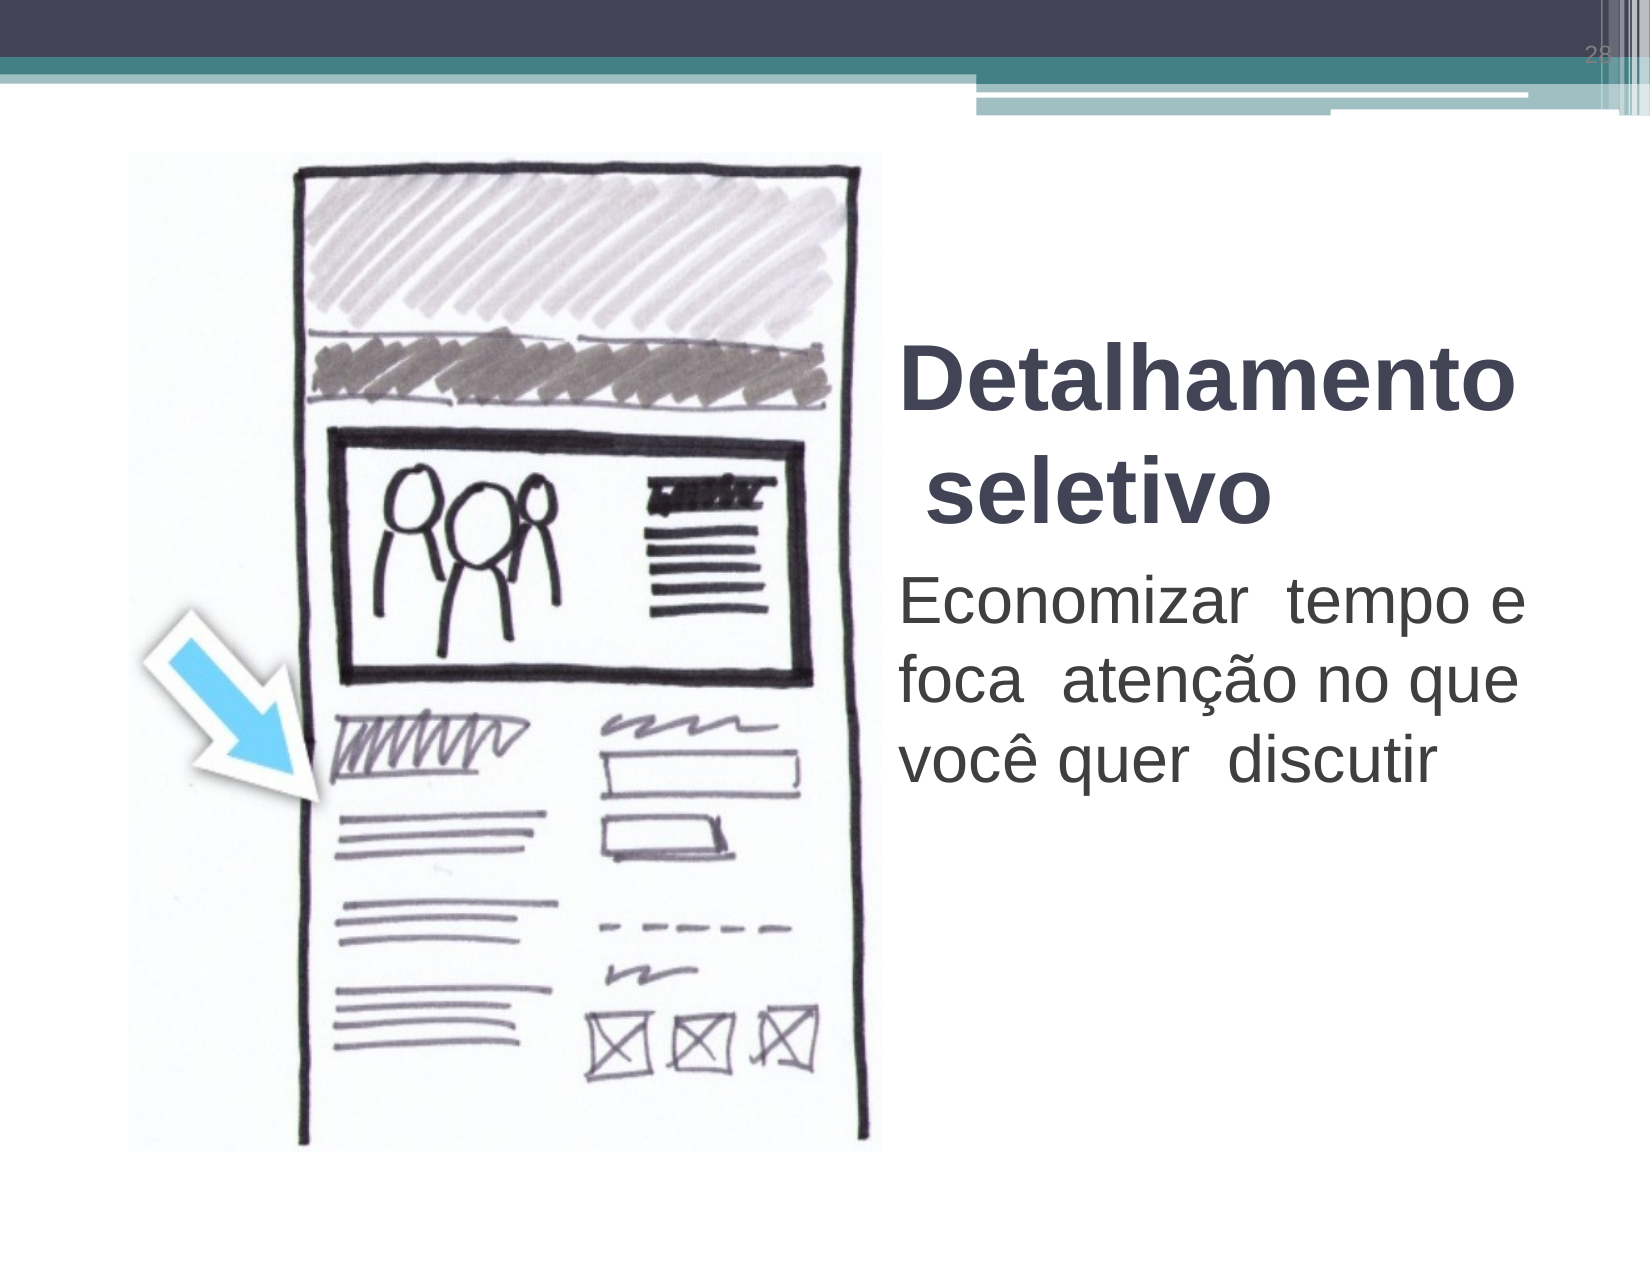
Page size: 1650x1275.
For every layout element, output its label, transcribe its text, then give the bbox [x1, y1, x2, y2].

text_box [128, 152, 882, 1152]
text_box [1056, 89, 1375, 196]
title Detalhamento seletivo Economizar tempo e foca atenção no que você quer discutir [896, 314, 1650, 797]
slide_number ‹#› [1474, 0, 1613, 69]
